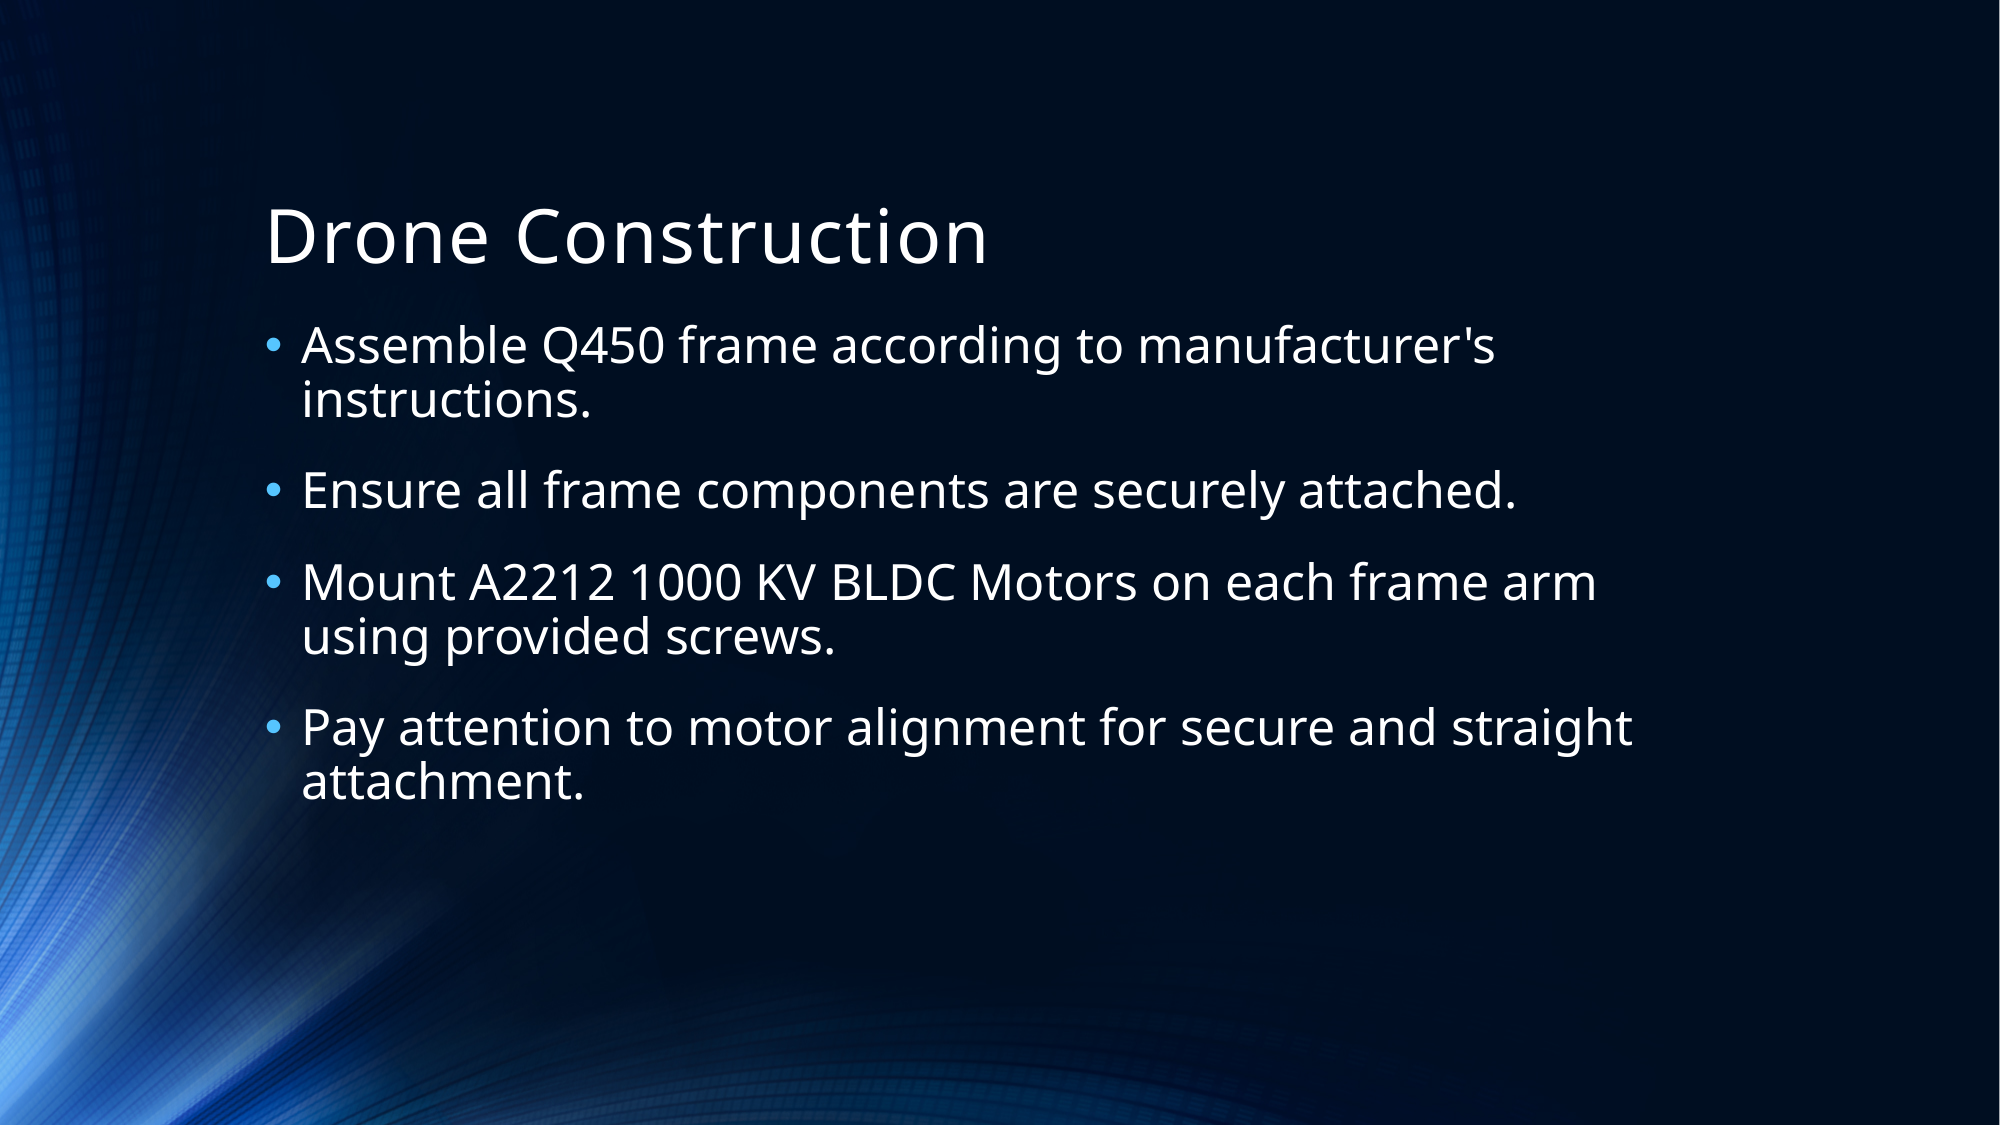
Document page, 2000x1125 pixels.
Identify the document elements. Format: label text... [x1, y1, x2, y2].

picture [0, 0, 2000, 1125]
list Assemble Q450 frame according to manufacturer's instructions. Ensure all frame components are securely attached. Mount A2212 1000 KV BLDC Motors on each frame arm using provided screws. Pay attention to motor alignment for secure and straight attachment. [249, 312, 1749, 1063]
title Drone Construction [249, 62, 1750, 288]
